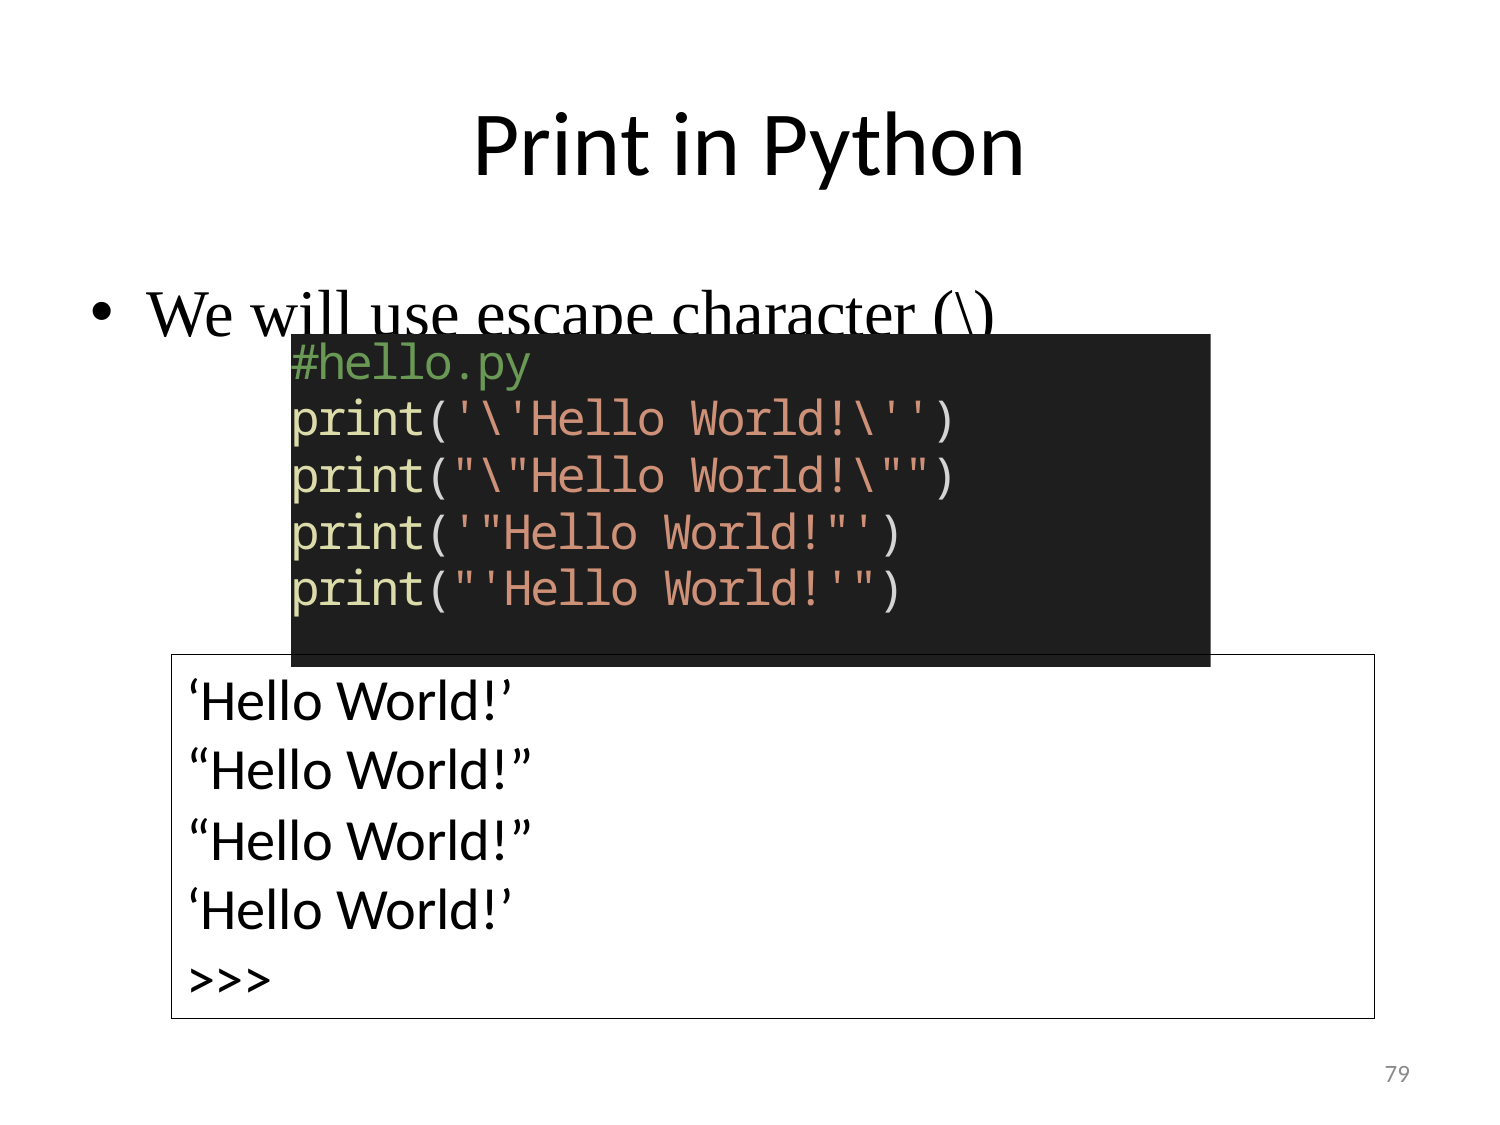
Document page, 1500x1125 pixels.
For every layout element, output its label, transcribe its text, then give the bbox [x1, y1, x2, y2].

list We will use escape character (\) [75, 262, 1425, 1005]
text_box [290, 334, 1211, 668]
text_box ‘Hello World!’ “Hello World!” “Hello World!” ‘Hello World!’ >>> [171, 654, 1375, 1019]
slide_number 79 [1074, 1042, 1425, 1103]
title Print in Python [75, 45, 1425, 233]
